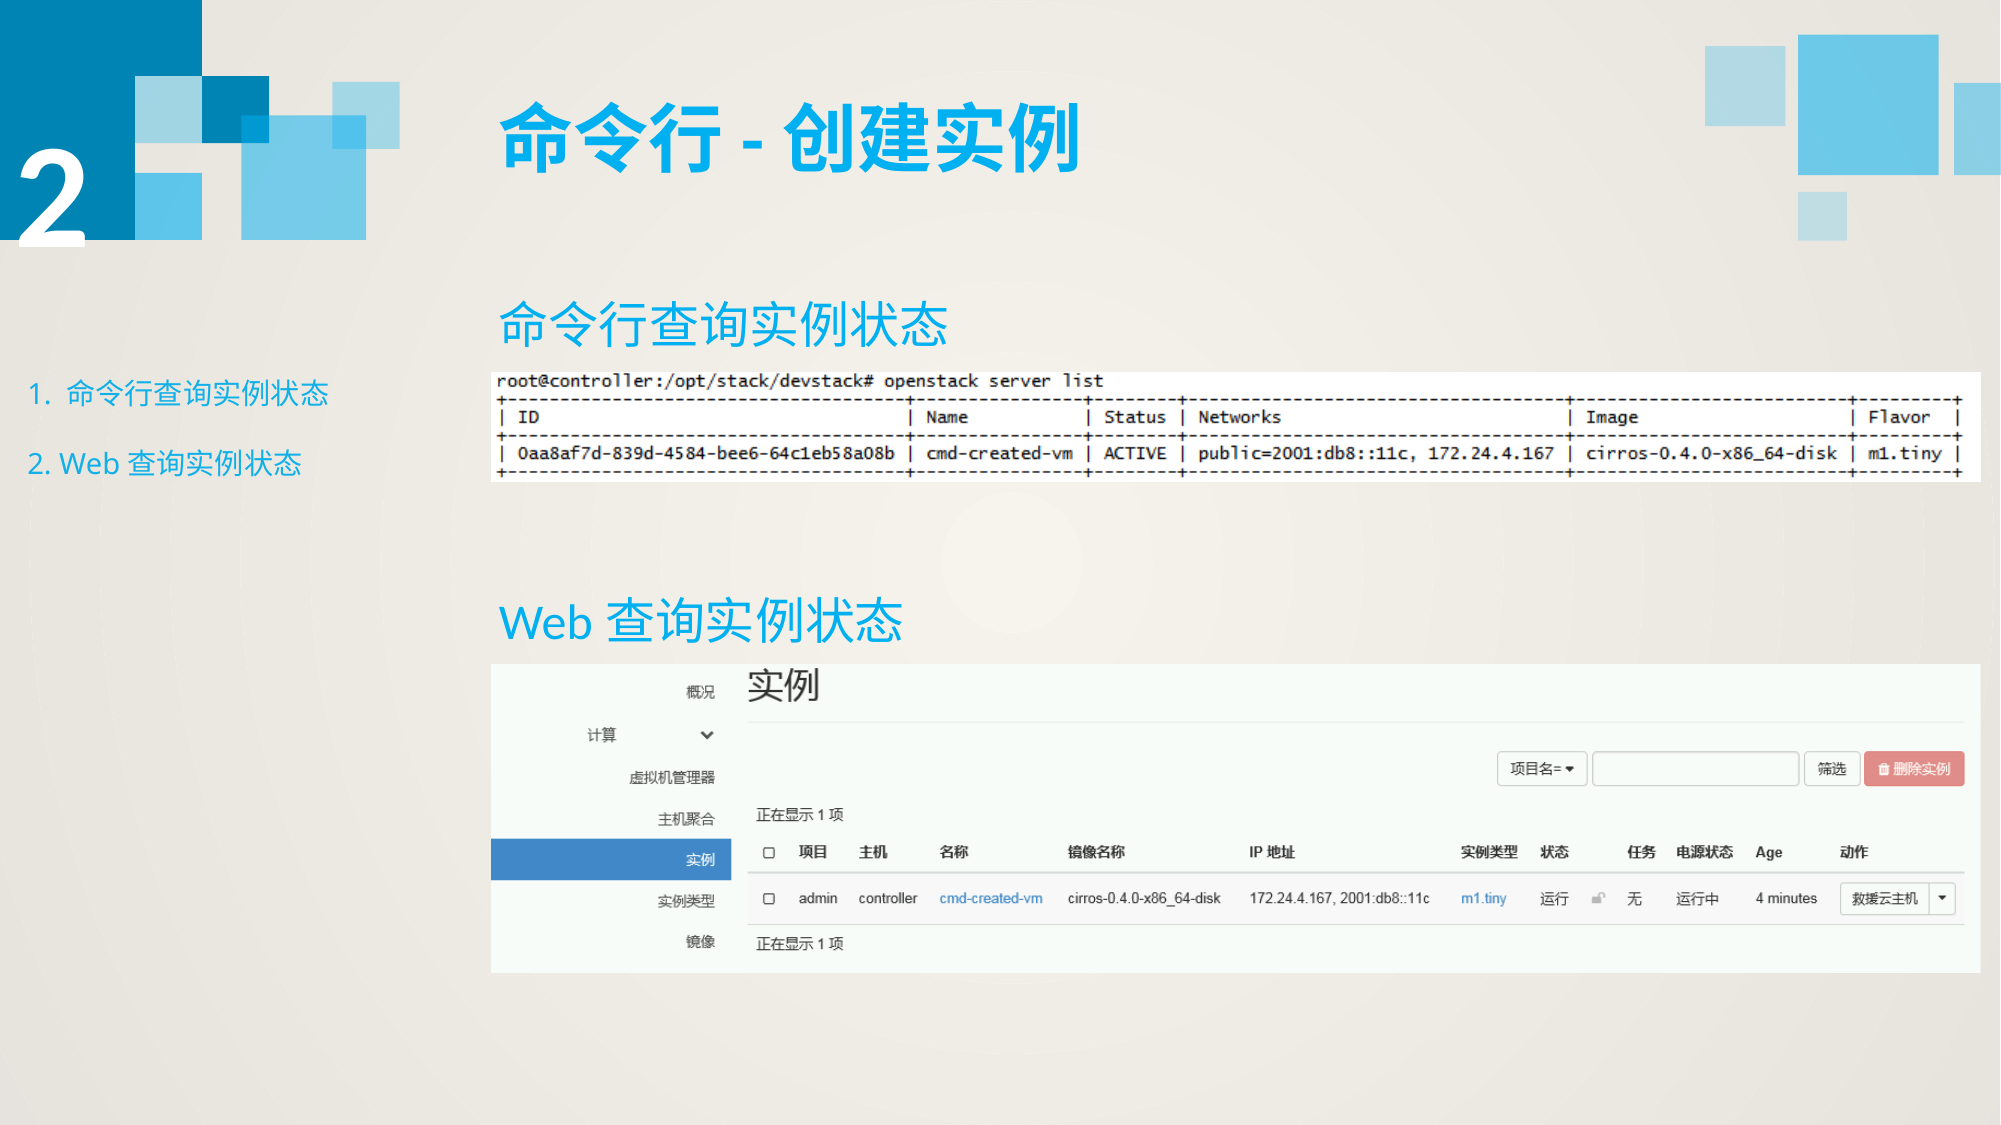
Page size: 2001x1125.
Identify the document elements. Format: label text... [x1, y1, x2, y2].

list 命令行查询实例状态 Web查询实例状态 [483, 267, 1988, 1098]
picture [490, 664, 1981, 974]
list 1. 命令行查询实例状态 2. Web查询实例状态 [12, 297, 483, 687]
picture [490, 371, 1981, 482]
list 2 [0, 36, 111, 288]
list 命令行-创建实例 [483, 56, 1134, 190]
